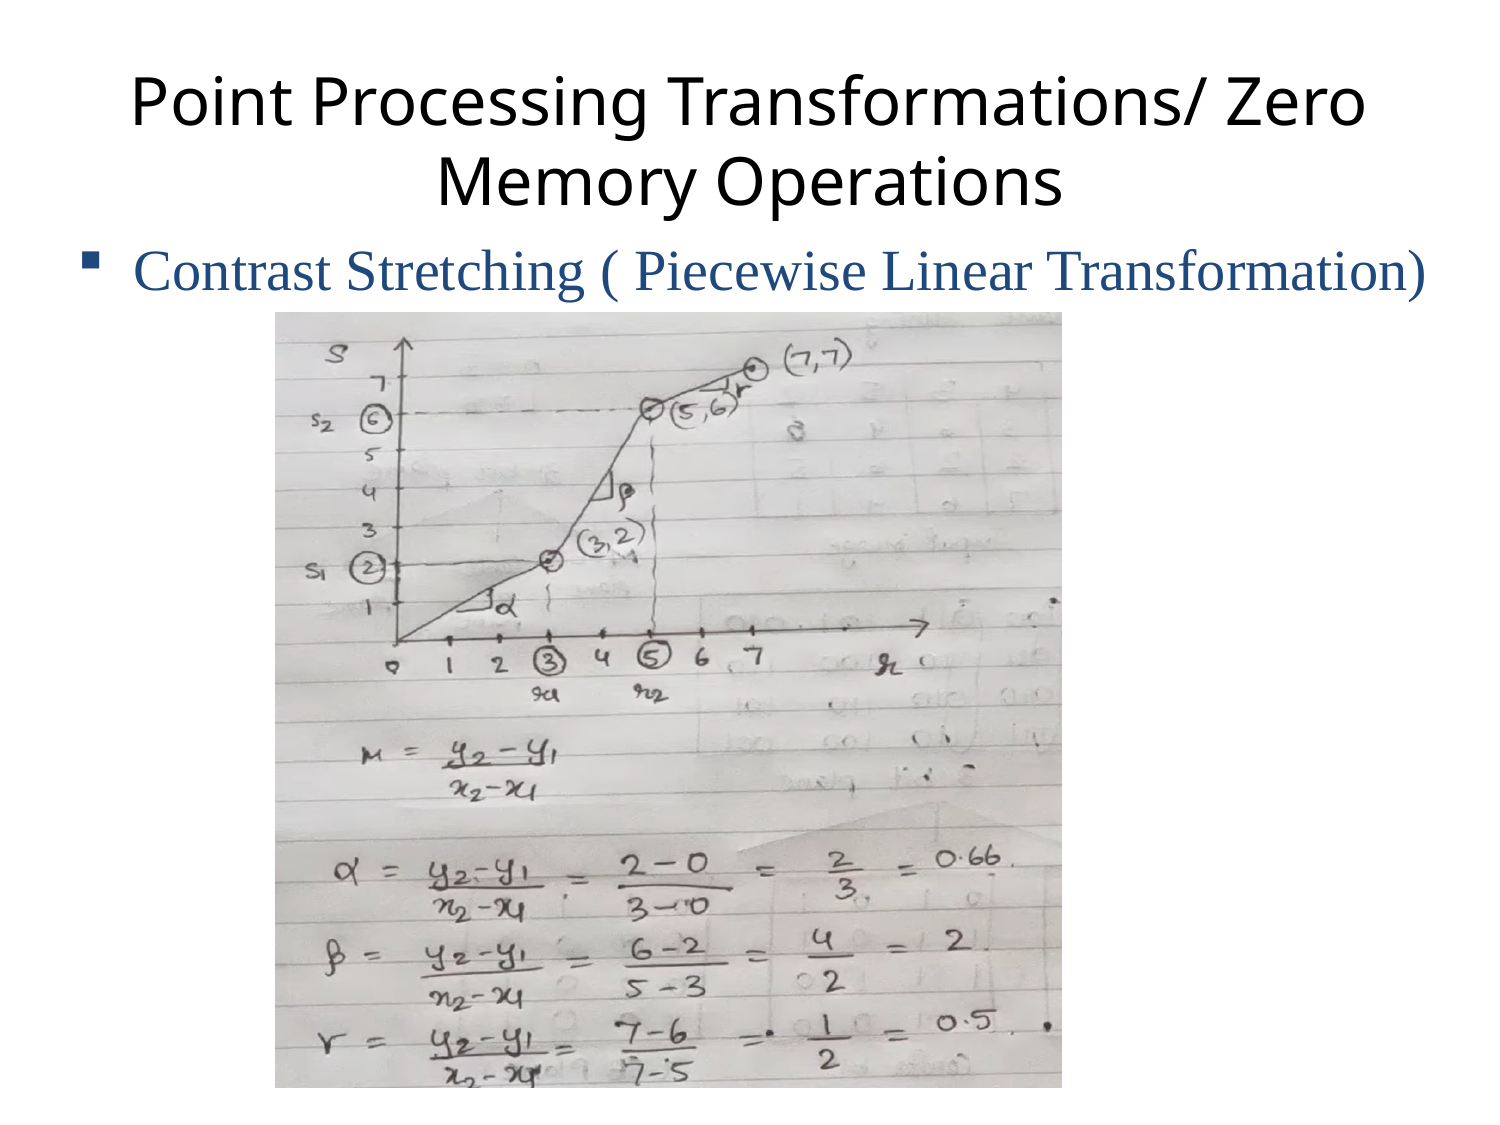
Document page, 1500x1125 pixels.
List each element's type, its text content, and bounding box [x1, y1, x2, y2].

list Contrast Stretching ( Piecewise Linear Transformation) [62, 224, 1500, 968]
title Point Processing Transformations/ Zero Memory Operations [75, 45, 1425, 224]
picture [274, 312, 1062, 1088]
